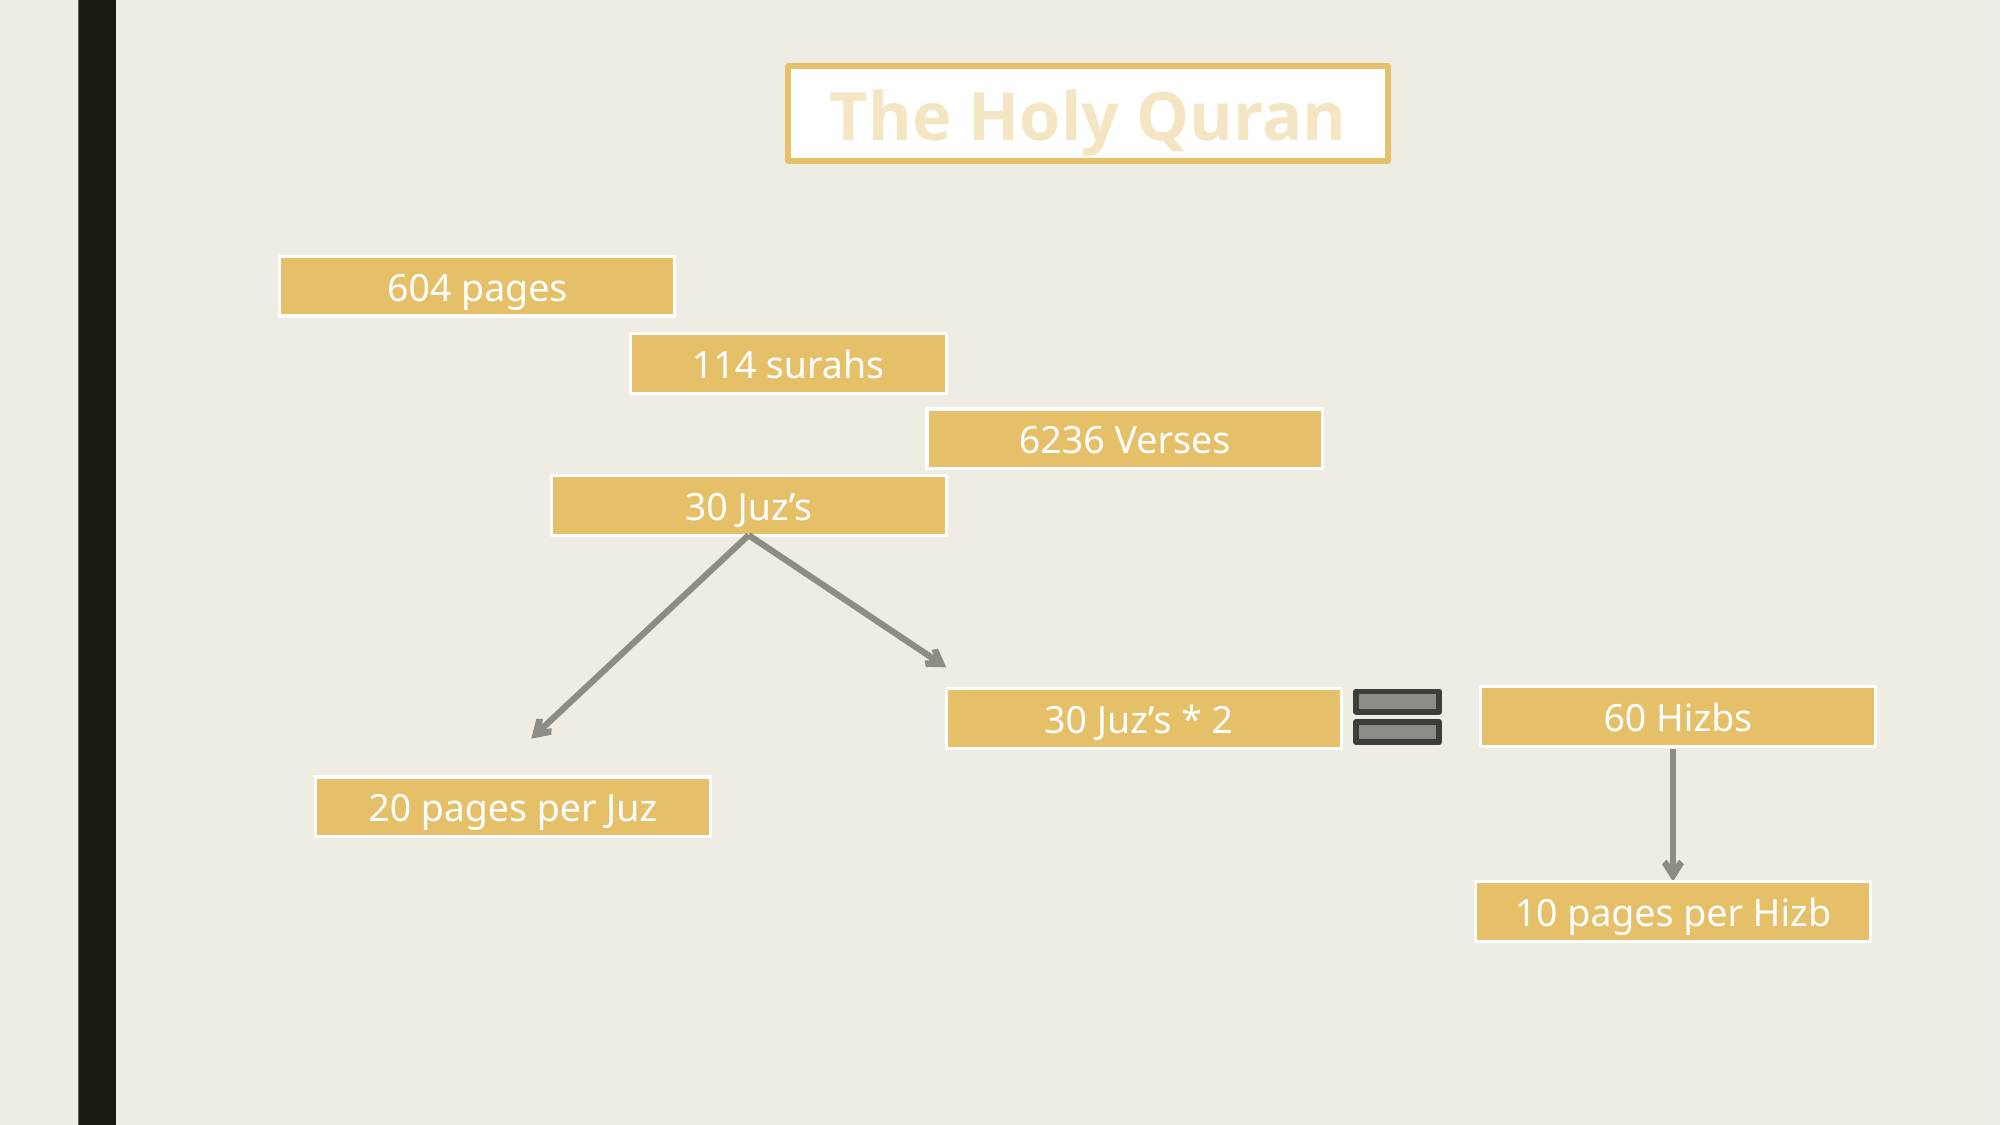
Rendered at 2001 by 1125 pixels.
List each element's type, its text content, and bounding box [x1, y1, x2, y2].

text_box 60 Hizbs [1479, 685, 1877, 748]
text_box [1353, 719, 1442, 745]
text_box 30 Juz’s [550, 474, 948, 537]
text_box 30 Juz’s * 2 [945, 687, 1343, 750]
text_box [748, 535, 947, 668]
text_box [1353, 689, 1442, 715]
text_box The Holy Quran [785, 63, 1391, 164]
text_box 604 pages [278, 255, 676, 318]
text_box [531, 535, 749, 739]
text_box 20 pages per Juz [314, 775, 712, 838]
text_box 114 surahs [629, 332, 948, 395]
text_box 6236 Verses [925, 407, 1324, 470]
text_box 10 pages per Hizb [1474, 880, 1872, 943]
